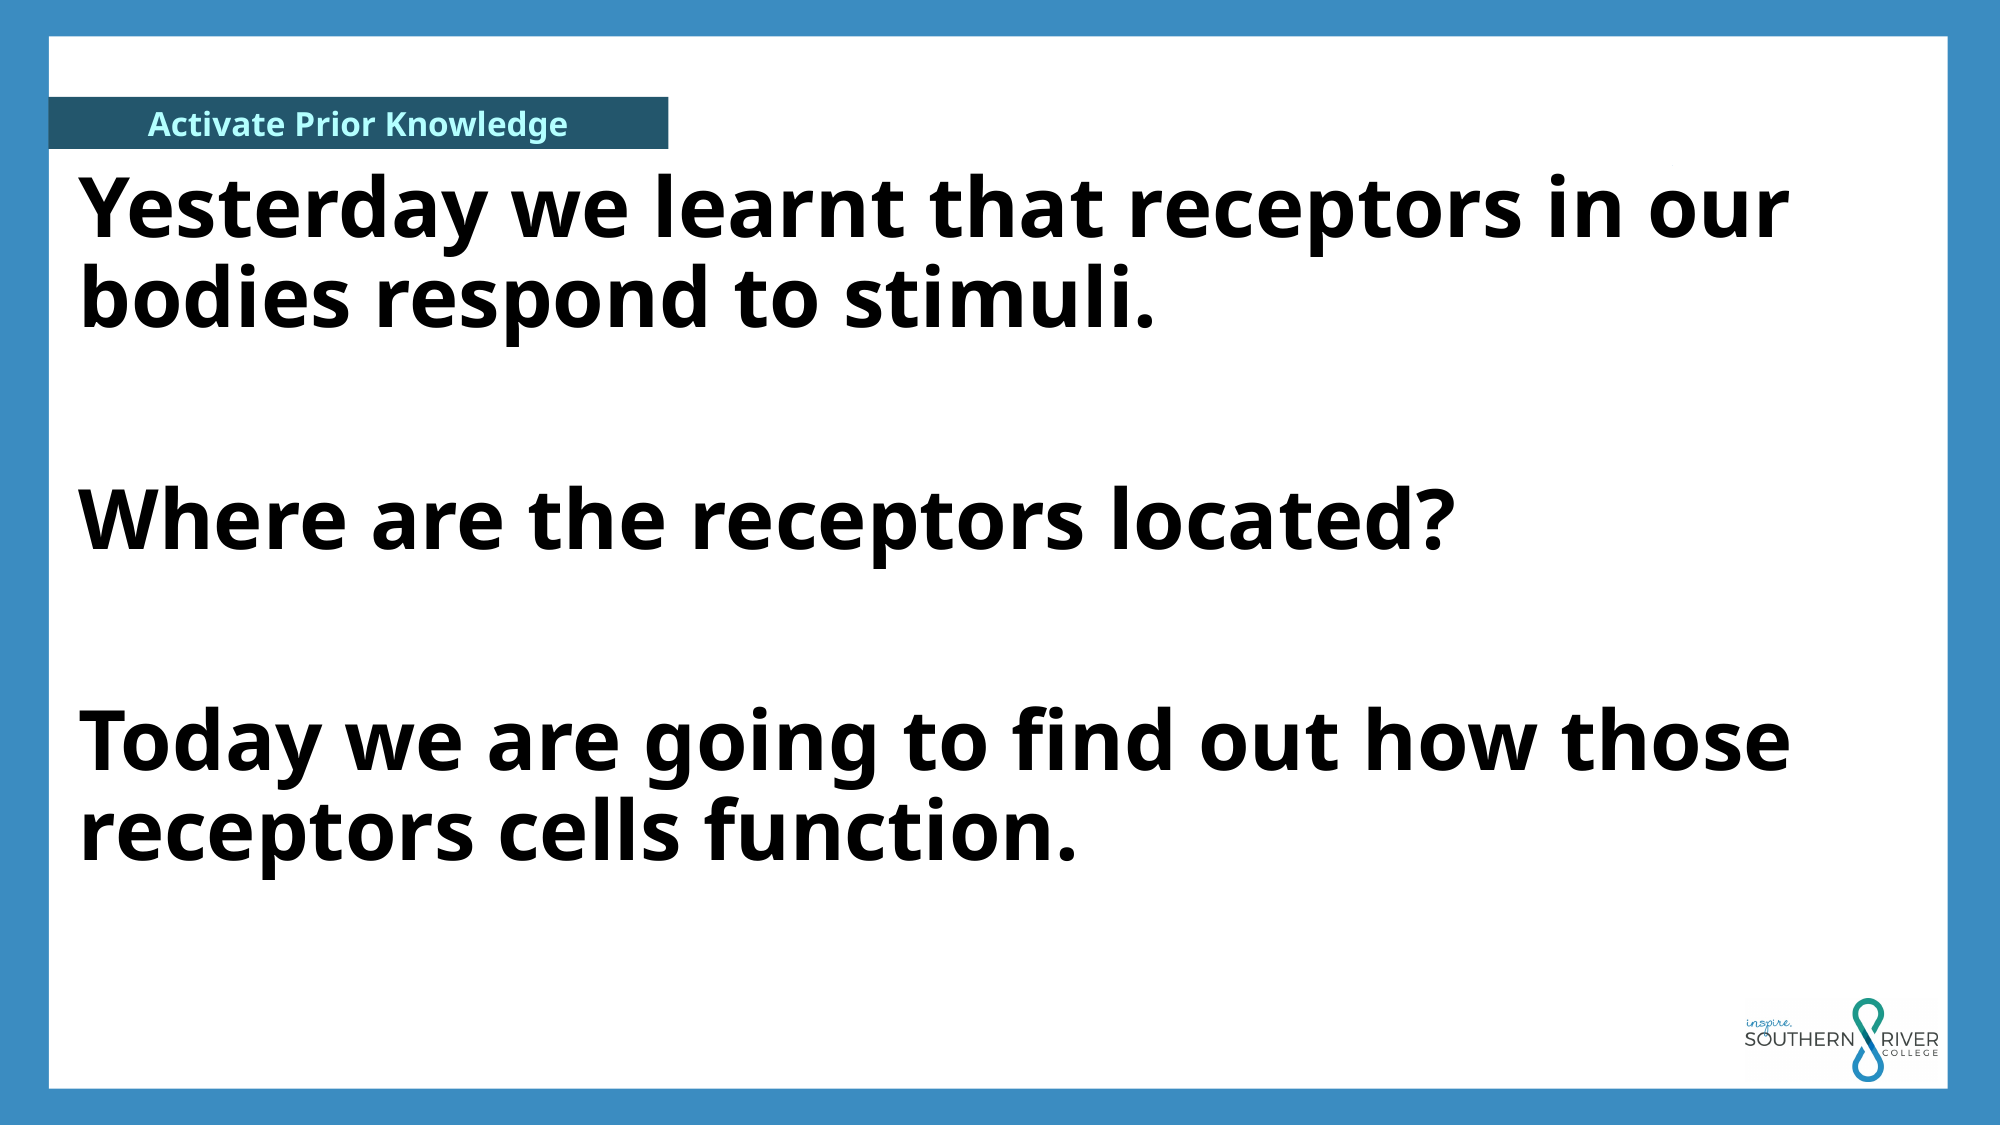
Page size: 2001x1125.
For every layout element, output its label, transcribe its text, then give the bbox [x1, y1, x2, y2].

list Yesterday we learnt that receptors in our bodies respond to stimuli. Where are the receptors located? Today we are going to find out how those receptors cells function. [64, 158, 1855, 1044]
picture [1745, 998, 1938, 1082]
